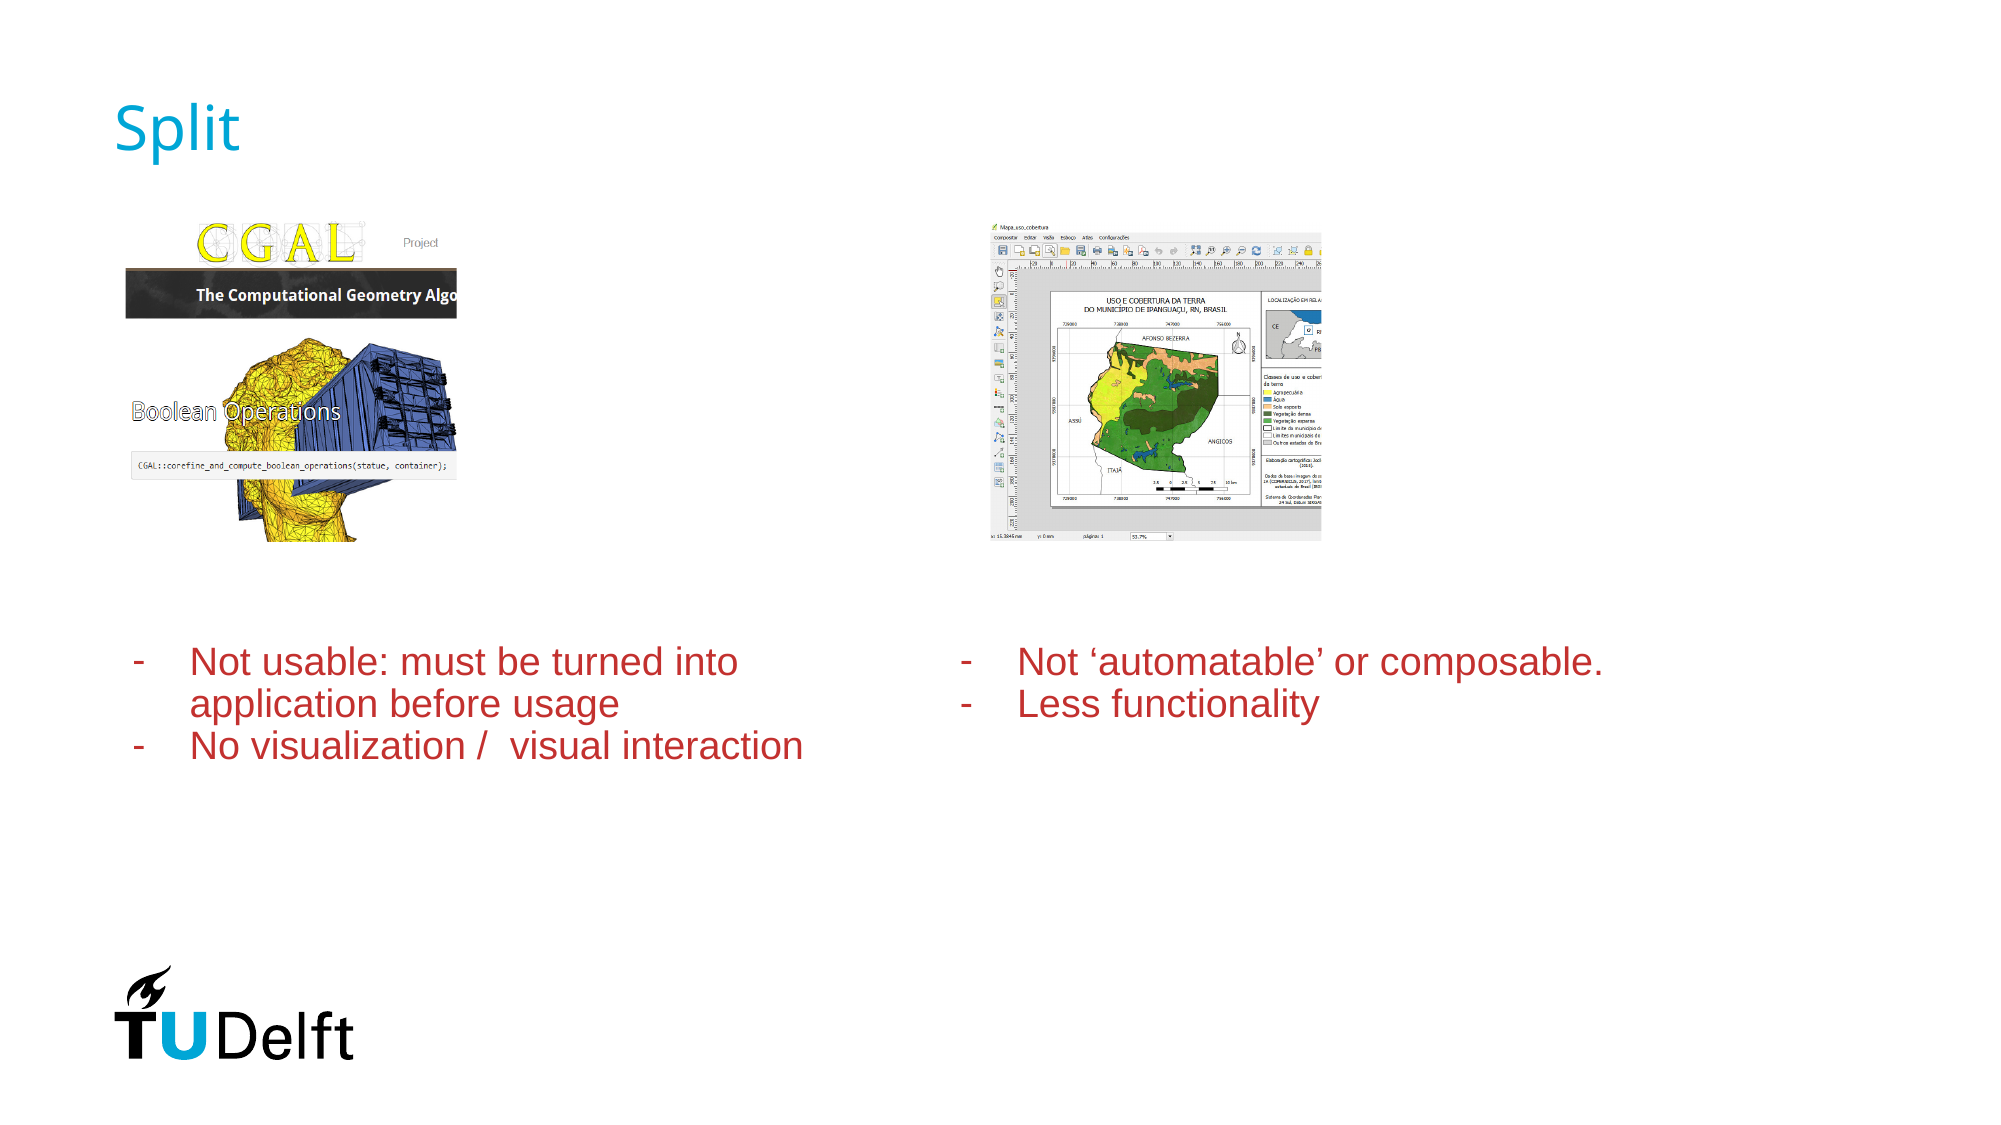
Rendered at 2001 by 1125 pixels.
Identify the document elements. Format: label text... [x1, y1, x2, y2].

list Not ‘automatable’ or composable. Less functionality [942, 640, 1899, 948]
title Split [114, 96, 1886, 178]
list Not usable: must be turned into application before usage No visualization / visual interaction [114, 640, 912, 998]
picture [125, 221, 457, 542]
picture [990, 222, 1322, 541]
